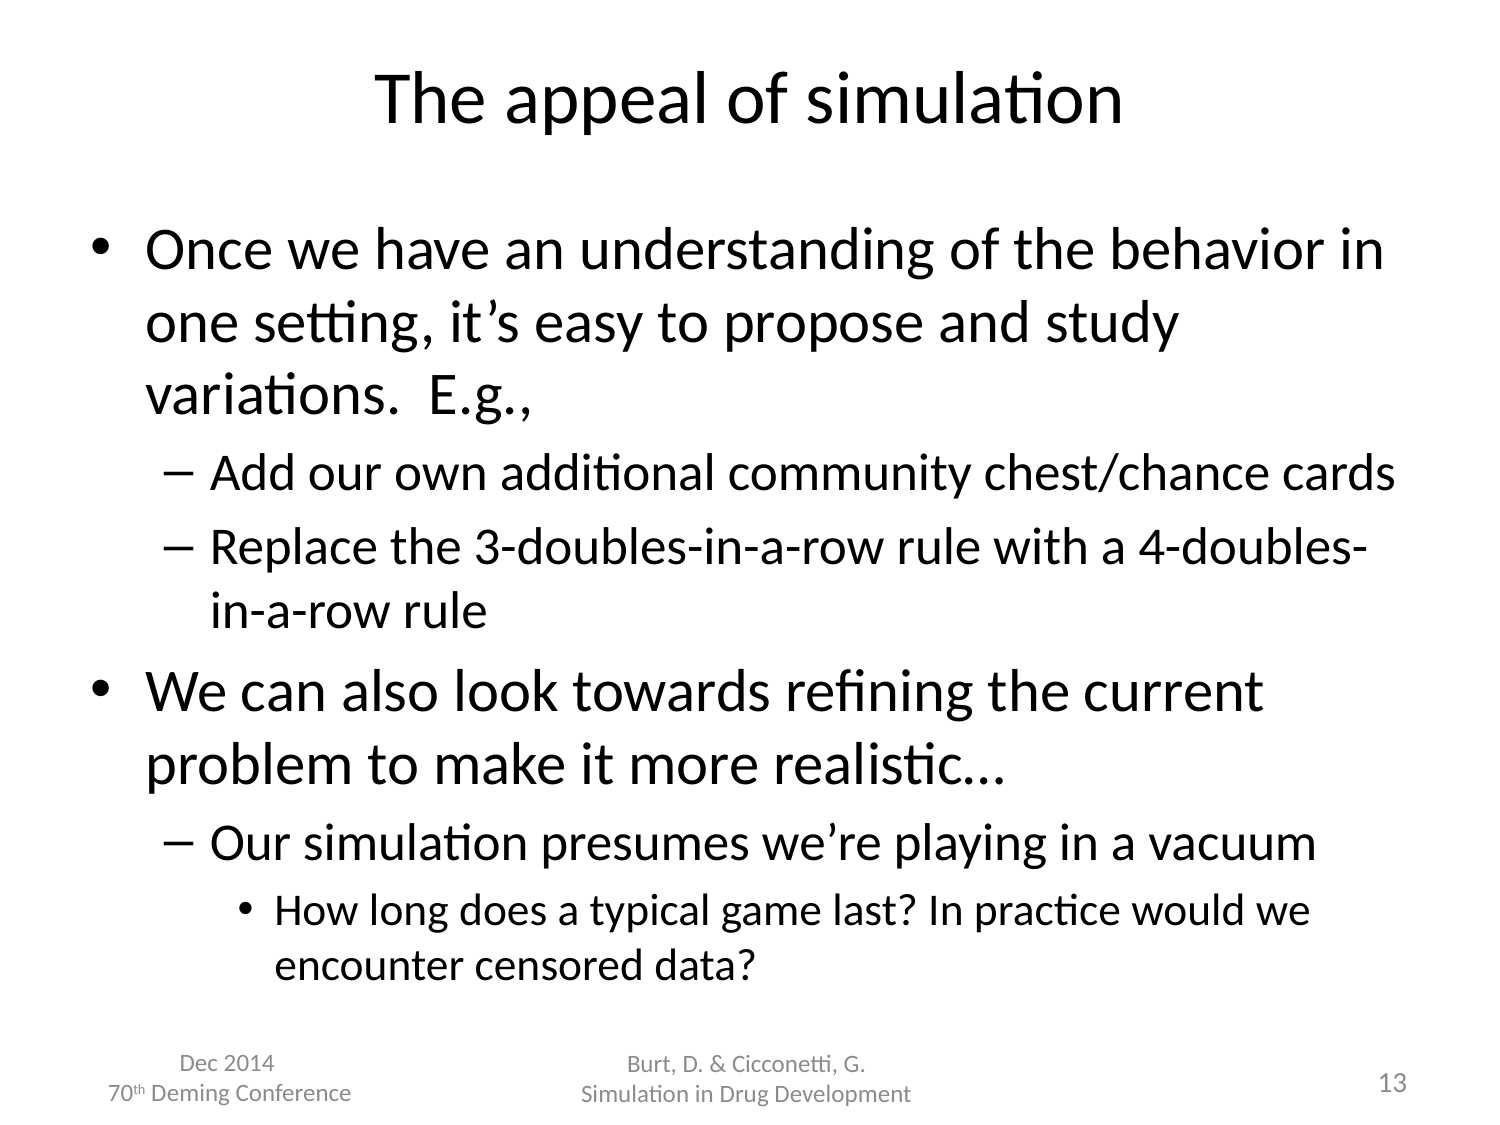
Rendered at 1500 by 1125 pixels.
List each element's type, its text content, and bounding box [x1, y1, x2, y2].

list Once we have an understanding of the behavior in one setting, it’s easy to propose and study variations. E.g., Add our own additional community chest/chance cards Replace the 3-doubles-in-a-row rule with a 4-doubles-in-a-row rule We can also look towards refining the current problem to make it more realistic… Our simulation presumes we’re playing in a vacuum How long does a typical game last? In practice would we encounter censored data? [75, 201, 1425, 1011]
title The appeal of simulation [75, 23, 1425, 164]
